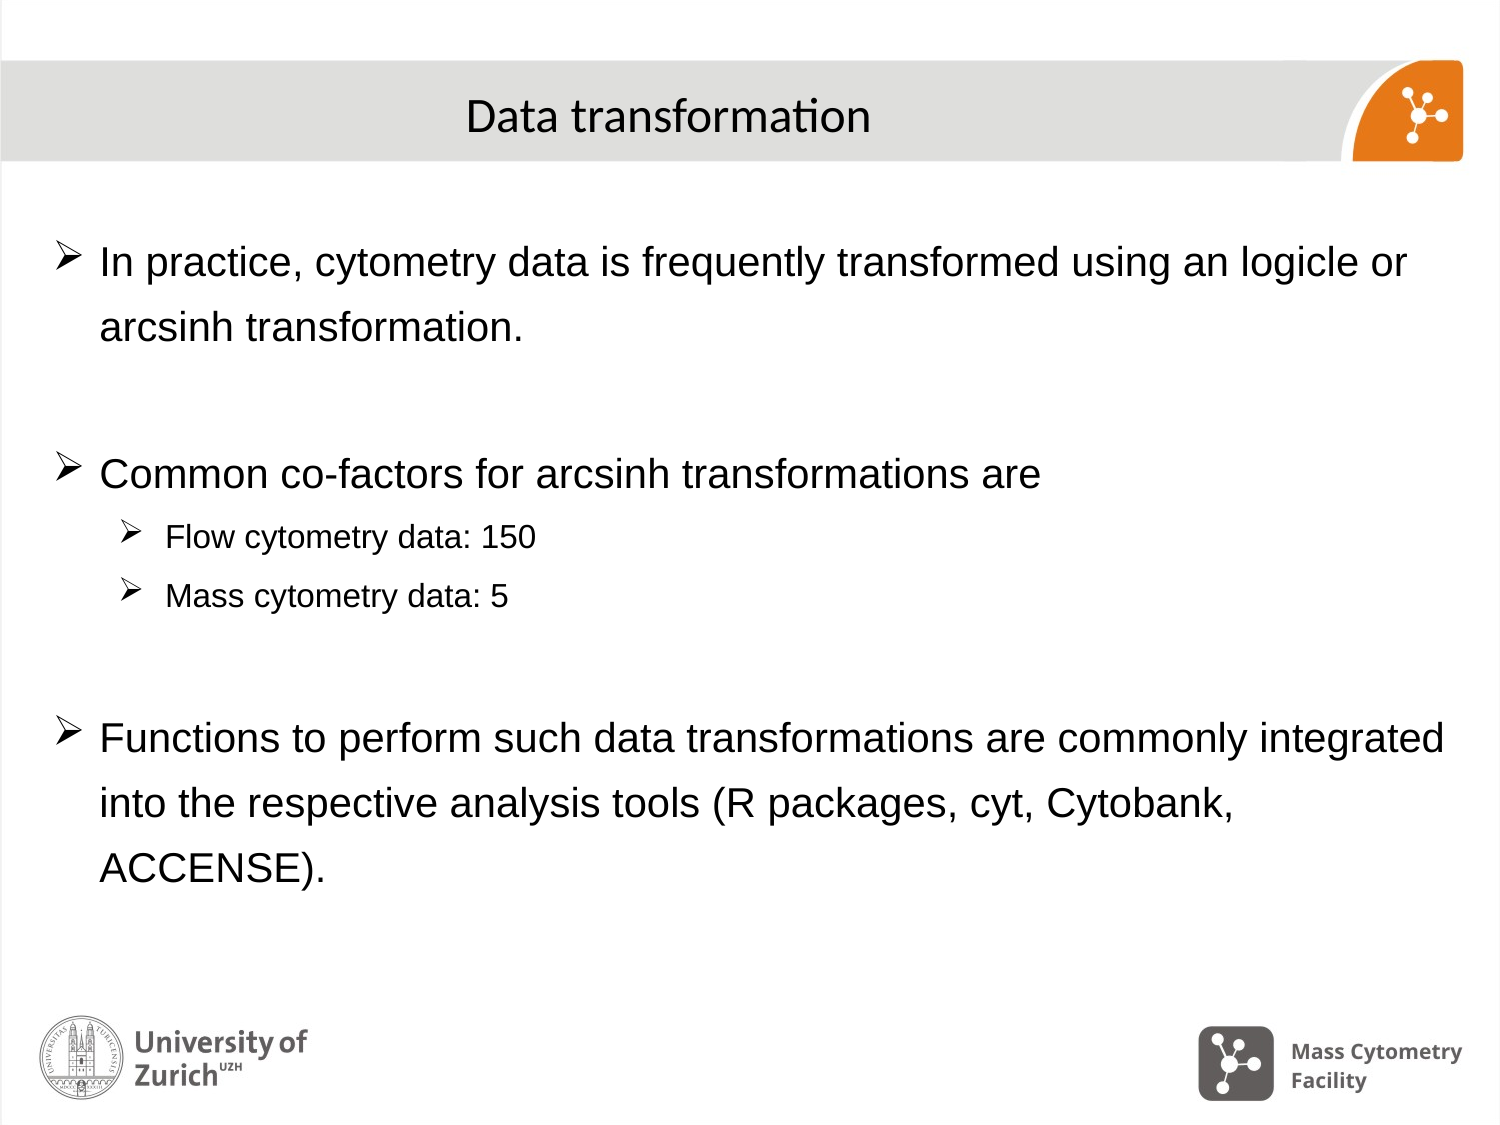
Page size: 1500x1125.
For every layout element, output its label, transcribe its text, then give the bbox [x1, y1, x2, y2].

picture [0, 0, 1500, 1125]
title Data transformation [37, 75, 1300, 150]
list In practice, cytometry data is frequently transformed using an logicle or arcsinh transformation. Common co-factors for arcsinh transformations are Flow cytometry data: 150 Mass cytometry data: 5 Functions to perform such data transformations are commonly integrated into the respective analysis tools (R packages, cyt, Cytobank, ACCENSE). [37, 212, 1463, 1005]
